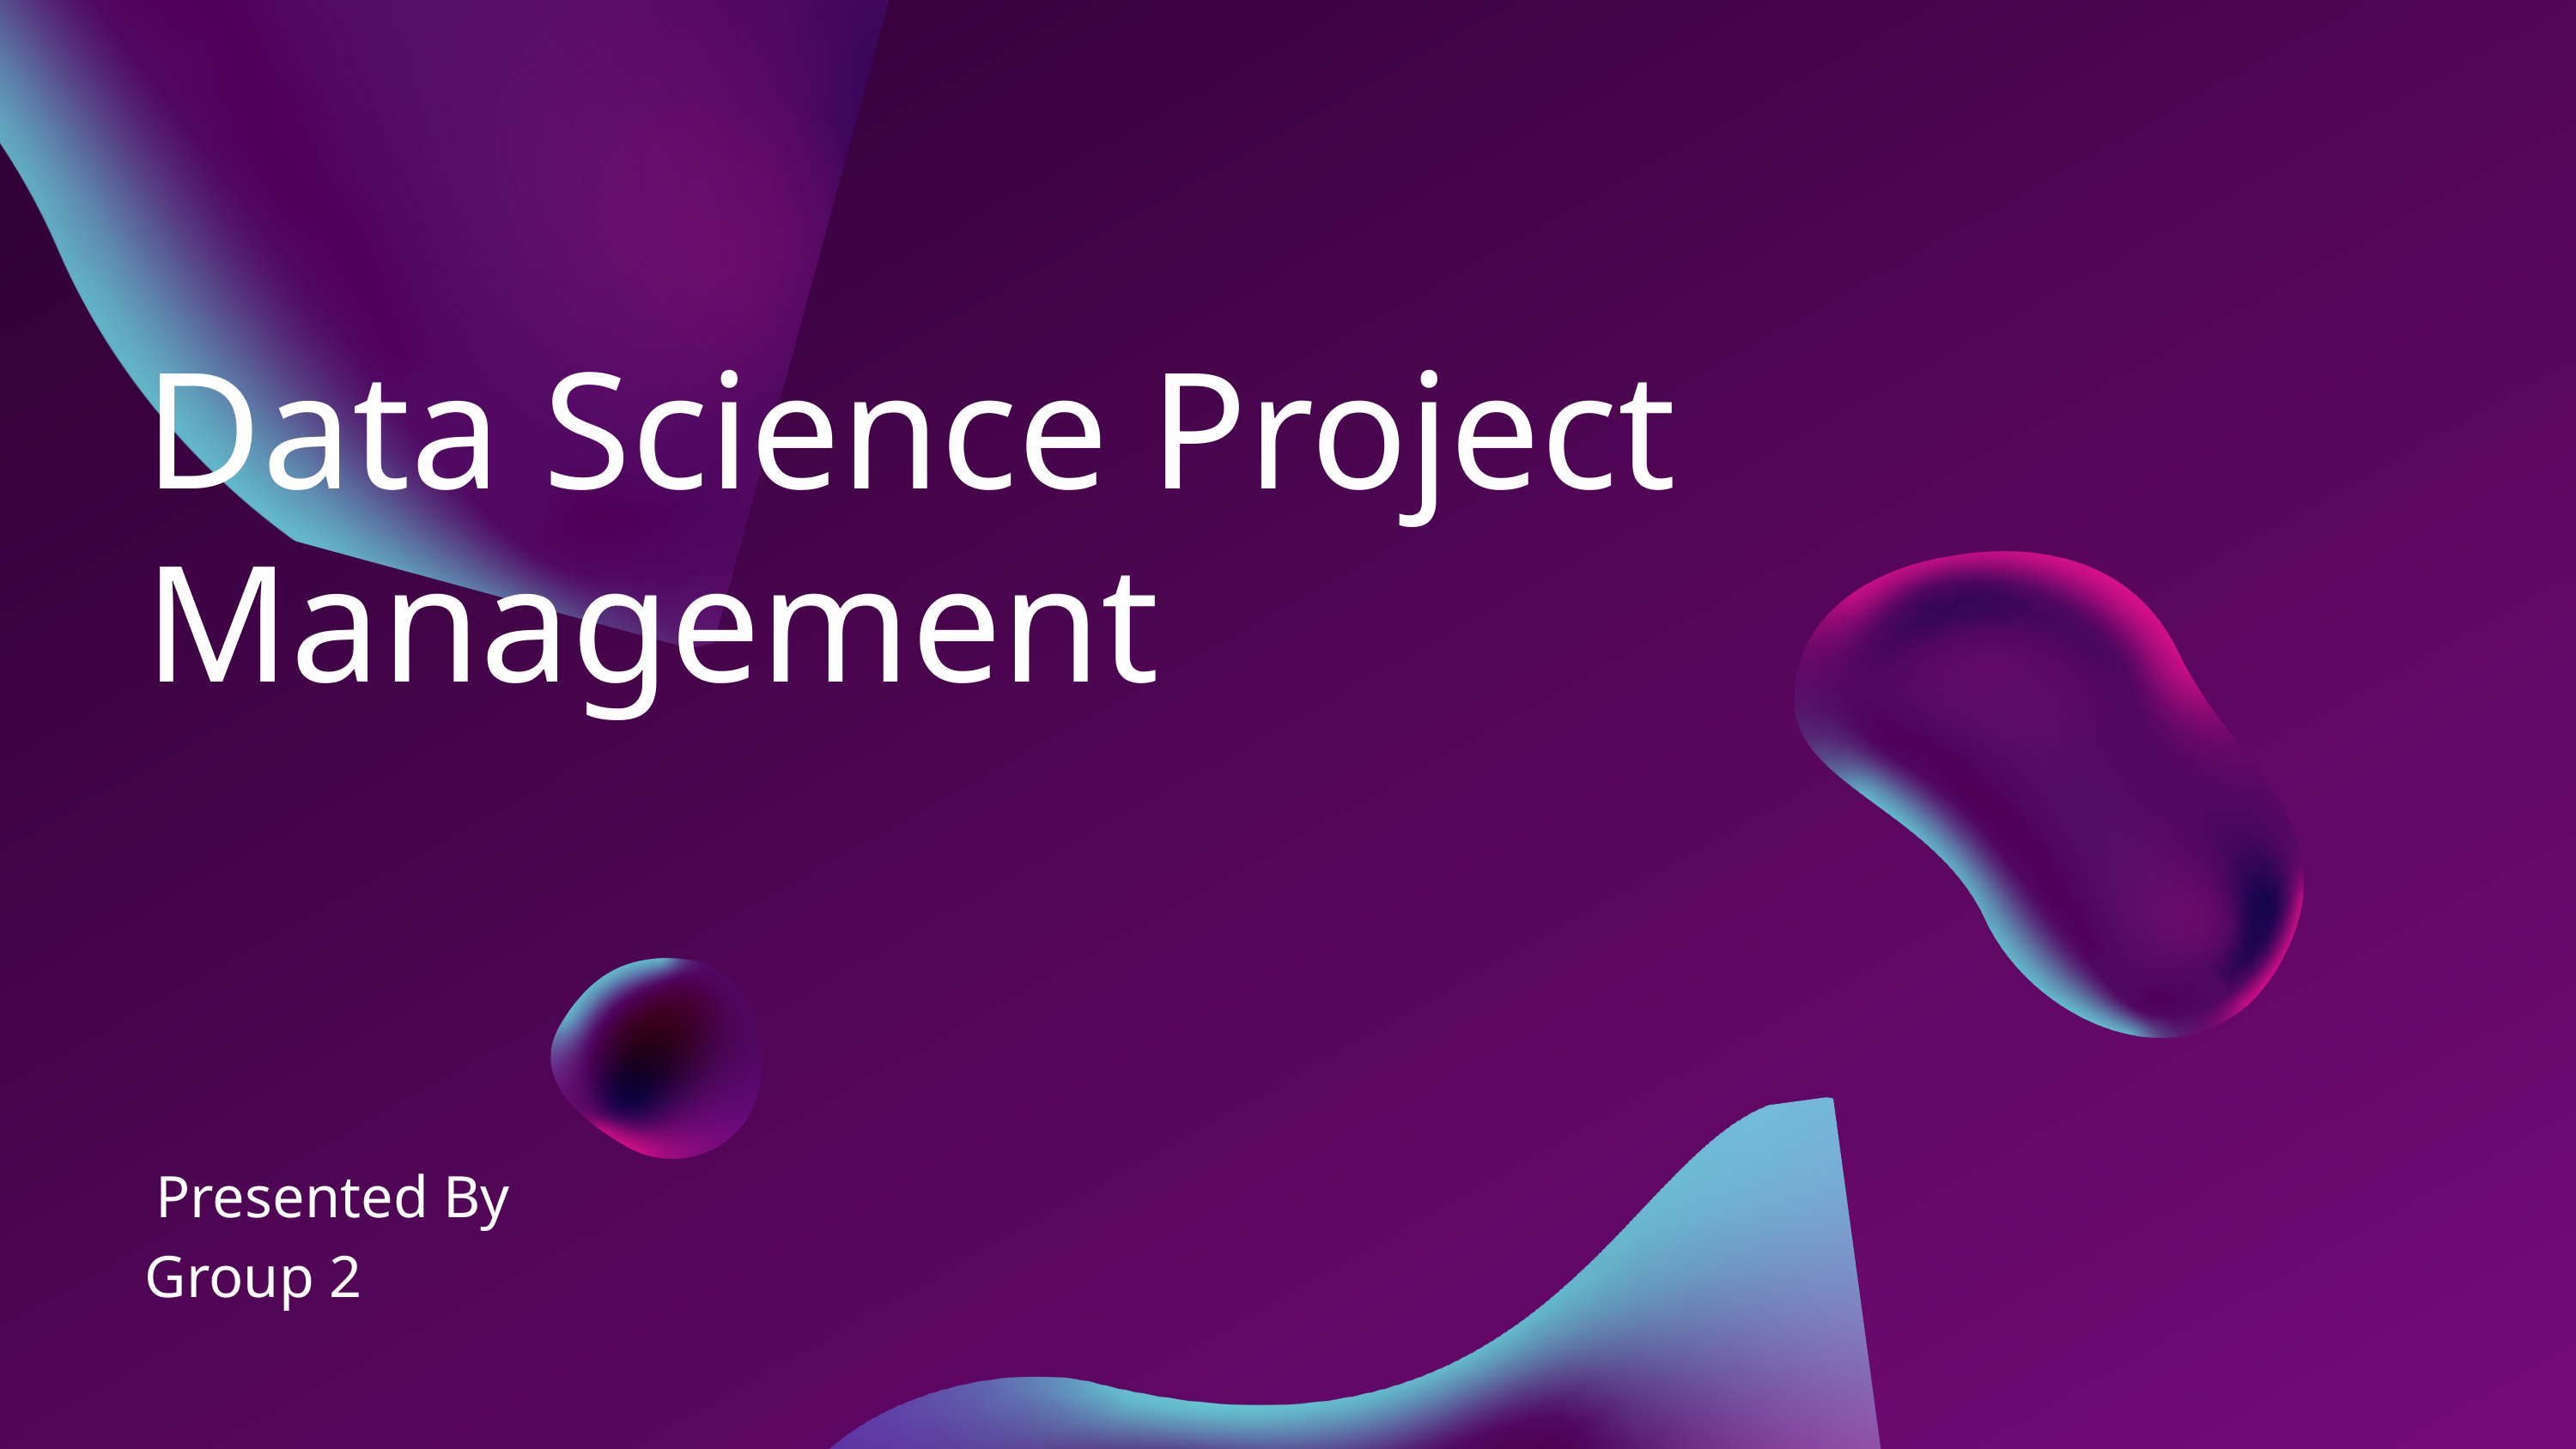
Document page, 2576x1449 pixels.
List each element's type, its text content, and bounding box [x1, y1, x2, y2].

text_box [761, 1096, 1881, 1449]
text_box [0, 0, 2576, 1449]
text_box Presented By Group 2 [144, 1149, 521, 1309]
text_box [0, 0, 890, 500]
text_box [1794, 551, 2304, 1038]
text_box Data Science Project Management [144, 327, 1719, 714]
text_box [550, 958, 762, 1159]
